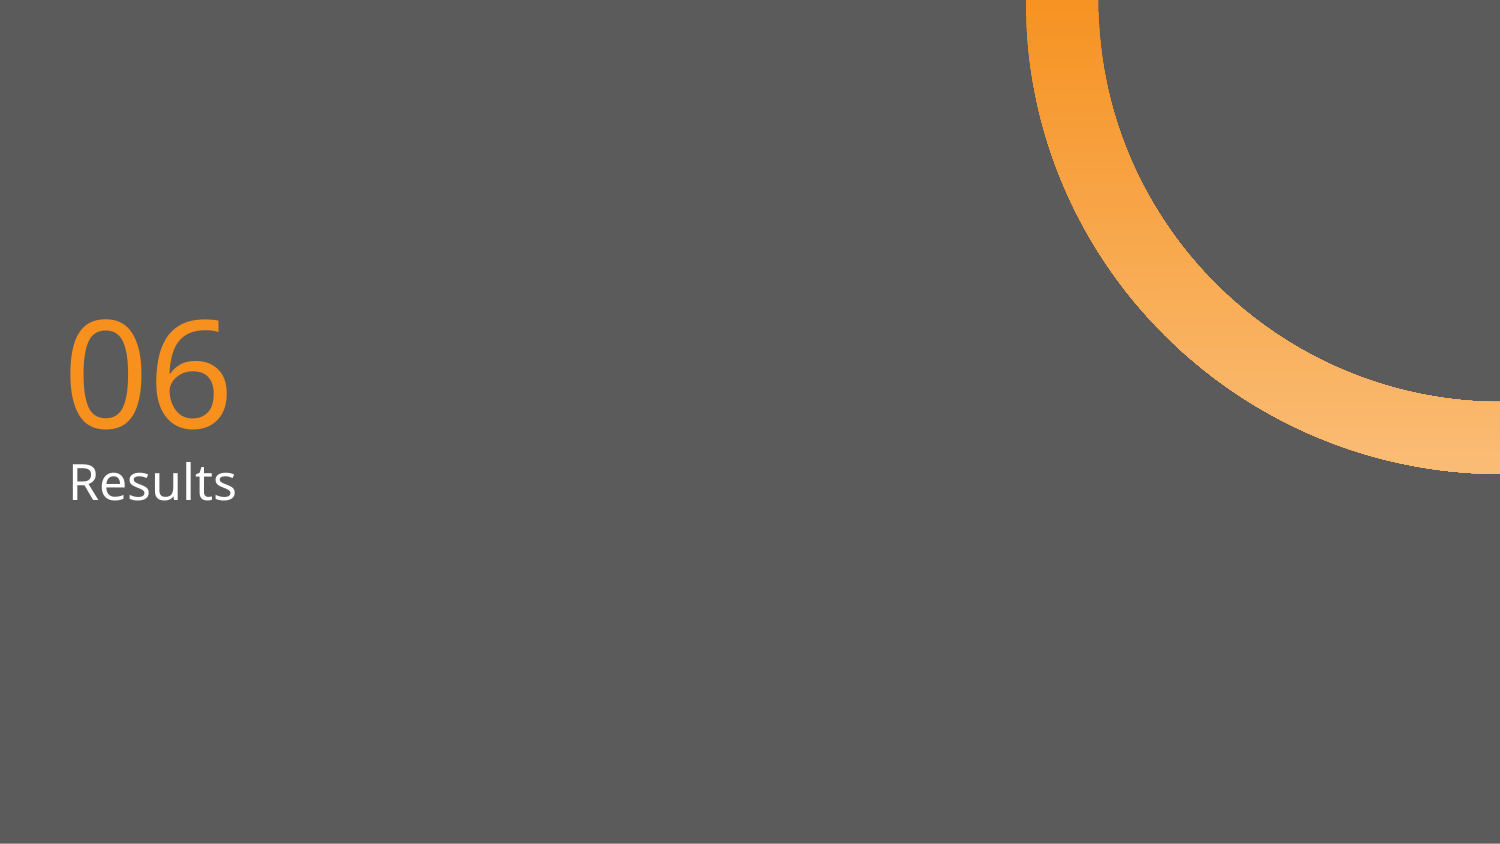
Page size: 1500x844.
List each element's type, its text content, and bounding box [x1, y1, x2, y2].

list 06 [62, 298, 288, 482]
list Results [67, 457, 555, 512]
